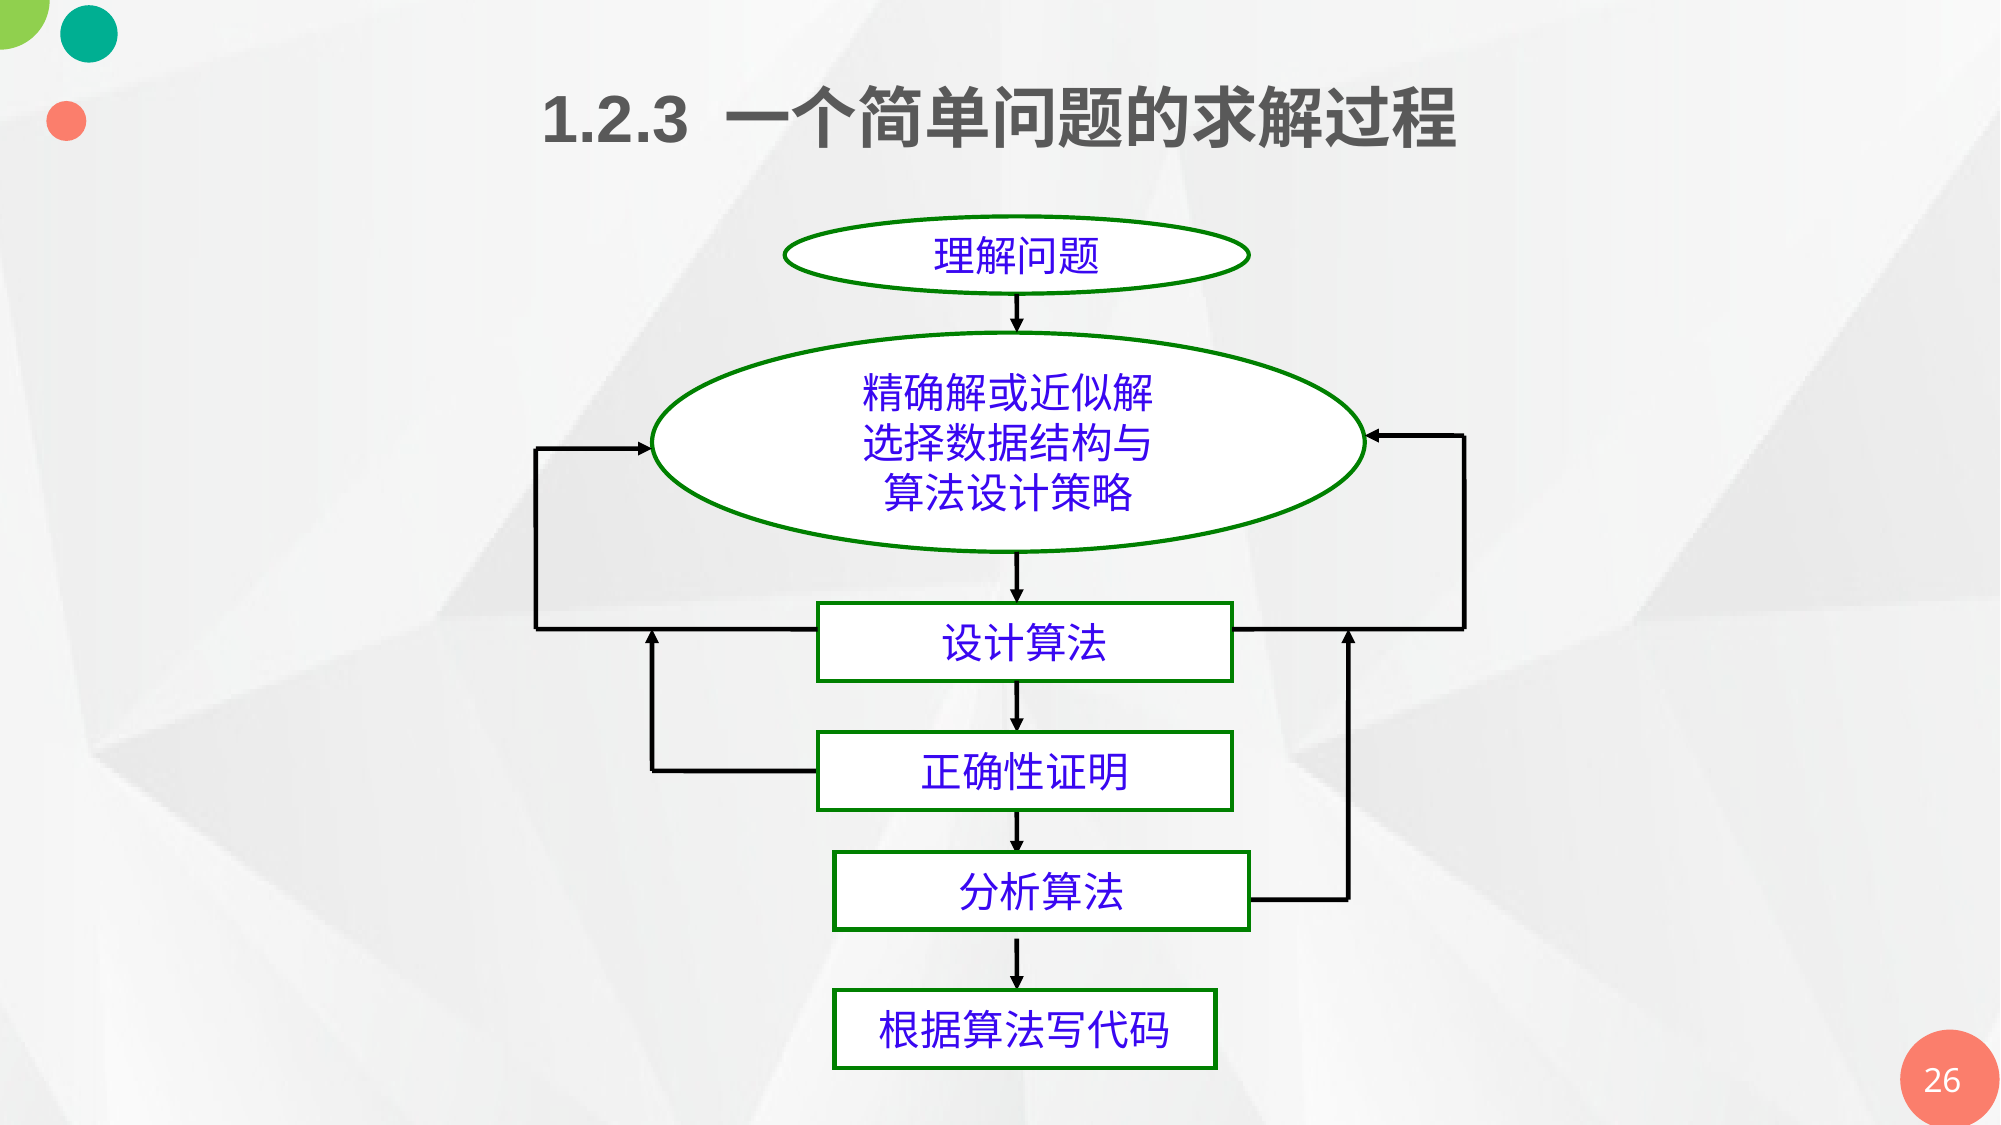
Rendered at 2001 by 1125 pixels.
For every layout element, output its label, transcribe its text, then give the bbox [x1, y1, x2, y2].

text_box 若需要你组织一台新年联欢会，你会怎么做？先确定节目，以节目选人；还是把指定几个人自己选节目，然后把它们协调成一台联欢会？可能还有更好的办法吧？ [0, 0, 2000, 1125]
text_box 1.2.3 一个简单问题的求解过程 [526, 68, 1474, 164]
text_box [535, 216, 1465, 1068]
